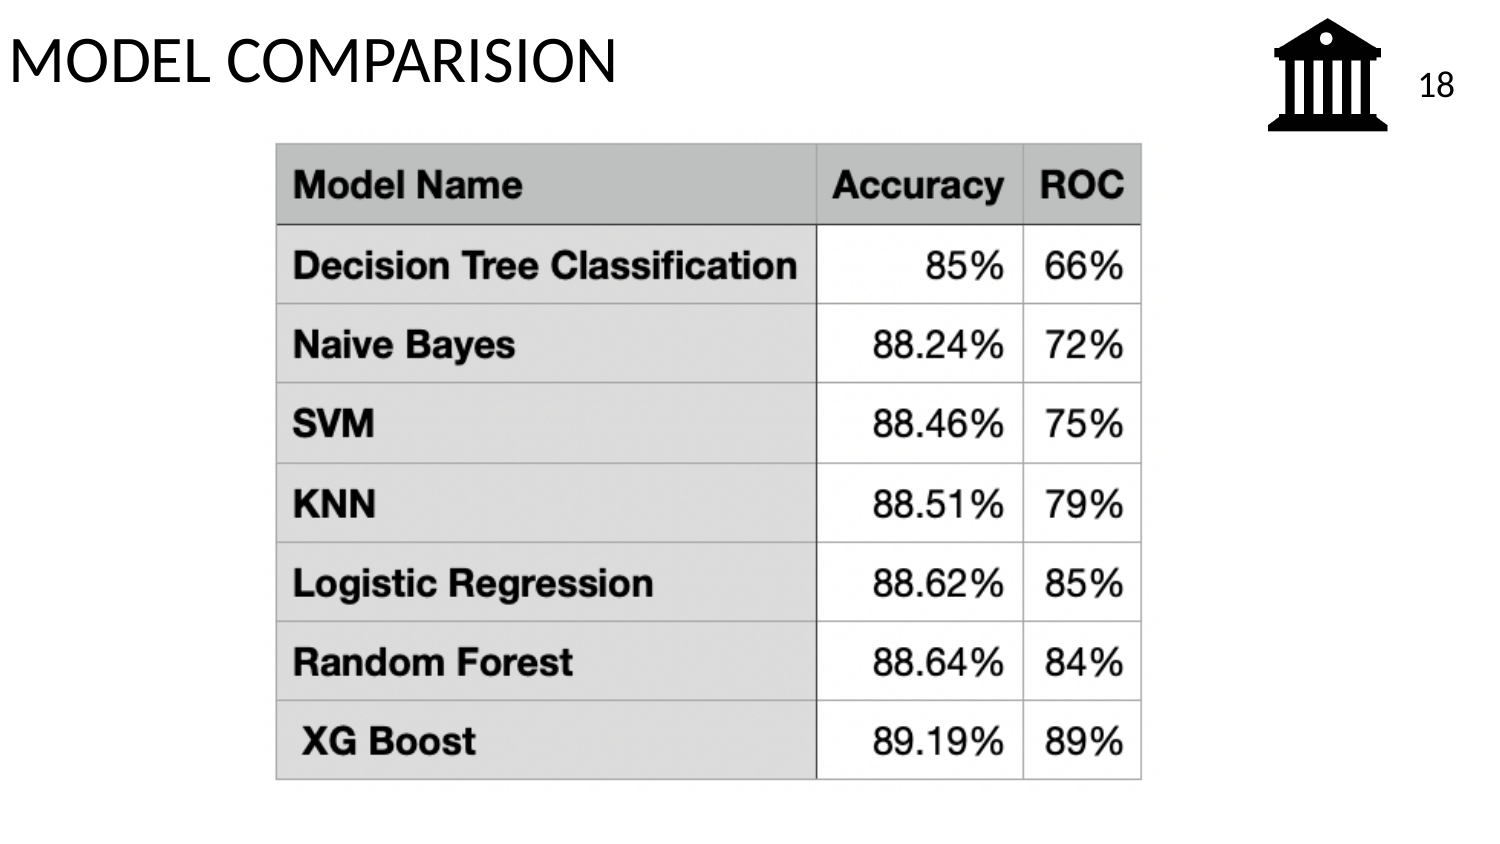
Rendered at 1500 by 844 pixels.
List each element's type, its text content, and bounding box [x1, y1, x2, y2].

text_box 18 [1403, 53, 1471, 113]
text_box MODEL COMPARISION [0, 7, 638, 103]
picture [1251, 0, 1403, 150]
picture [262, 126, 1159, 793]
